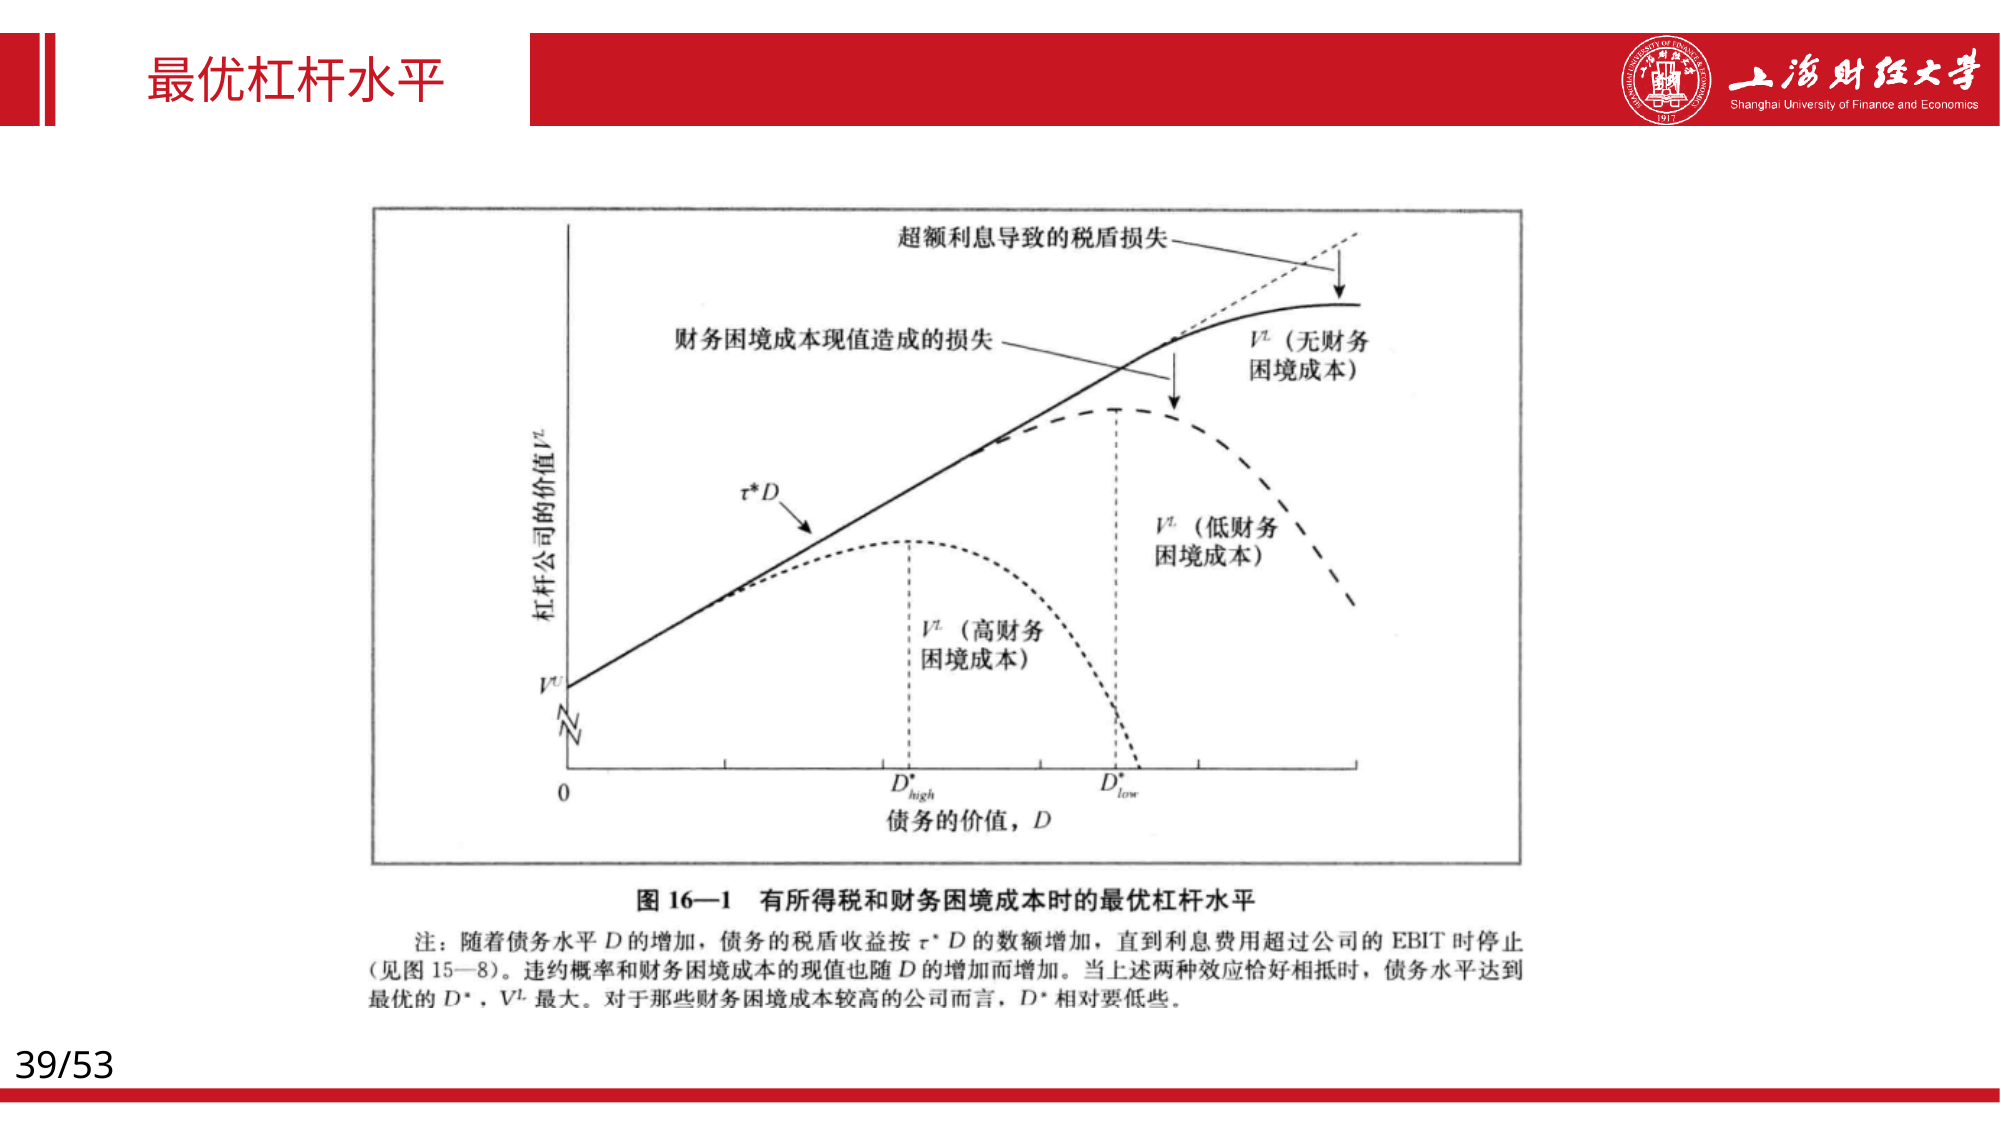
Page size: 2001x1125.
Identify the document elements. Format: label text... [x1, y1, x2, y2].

text_box 最优杠杆水平 [131, 41, 462, 116]
picture [1595, 0, 2000, 172]
picture [338, 186, 1545, 1008]
